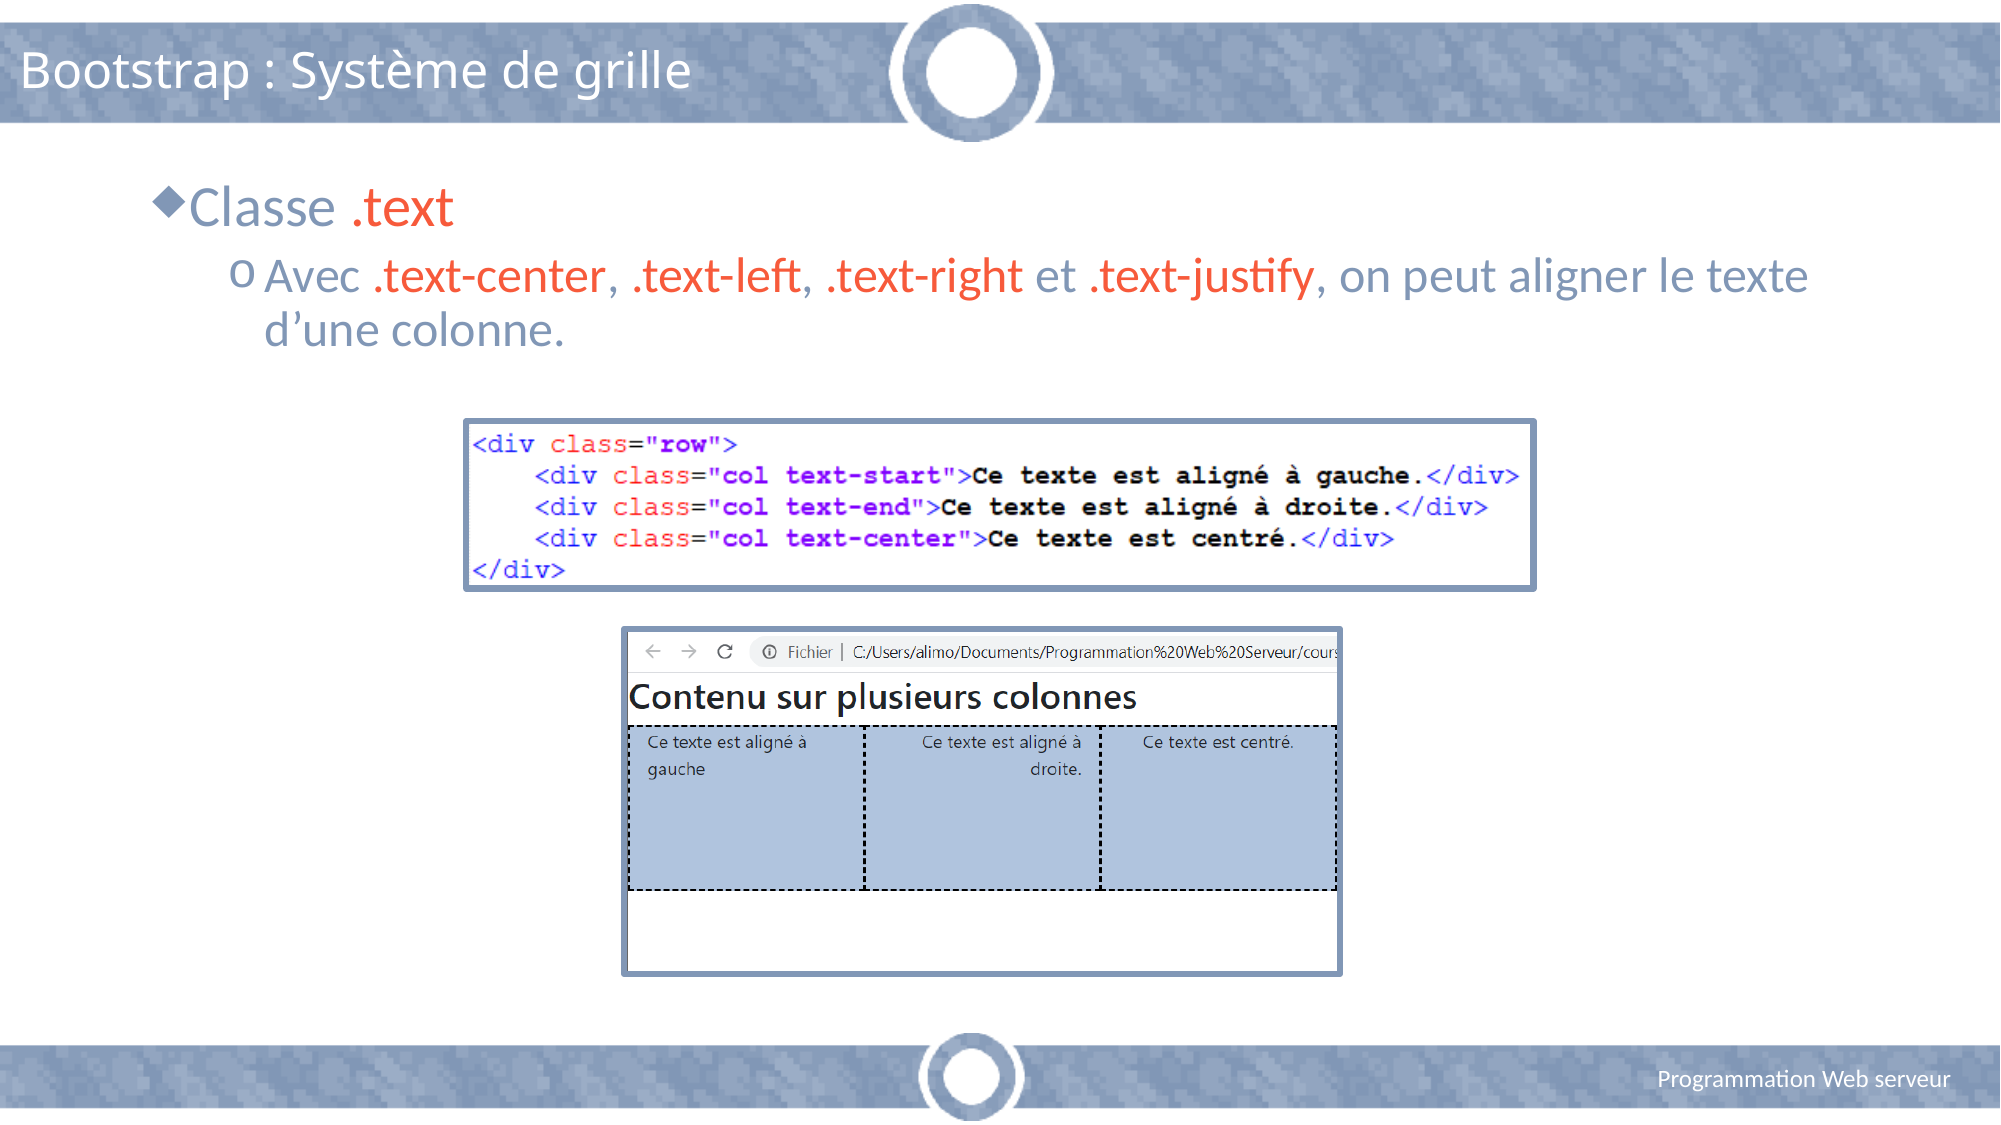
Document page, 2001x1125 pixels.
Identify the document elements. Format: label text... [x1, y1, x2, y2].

picture [0, 4, 2000, 142]
list Classe .text Avec .text-center, .text-left, .text-right et .text-justify, on peut aligner le texte d’une colonne. [137, 168, 1863, 1014]
title Bootstrap : Système de grille [4, 22, 884, 123]
picture [0, 1033, 2000, 1121]
picture [469, 424, 1531, 586]
picture [627, 631, 1337, 971]
